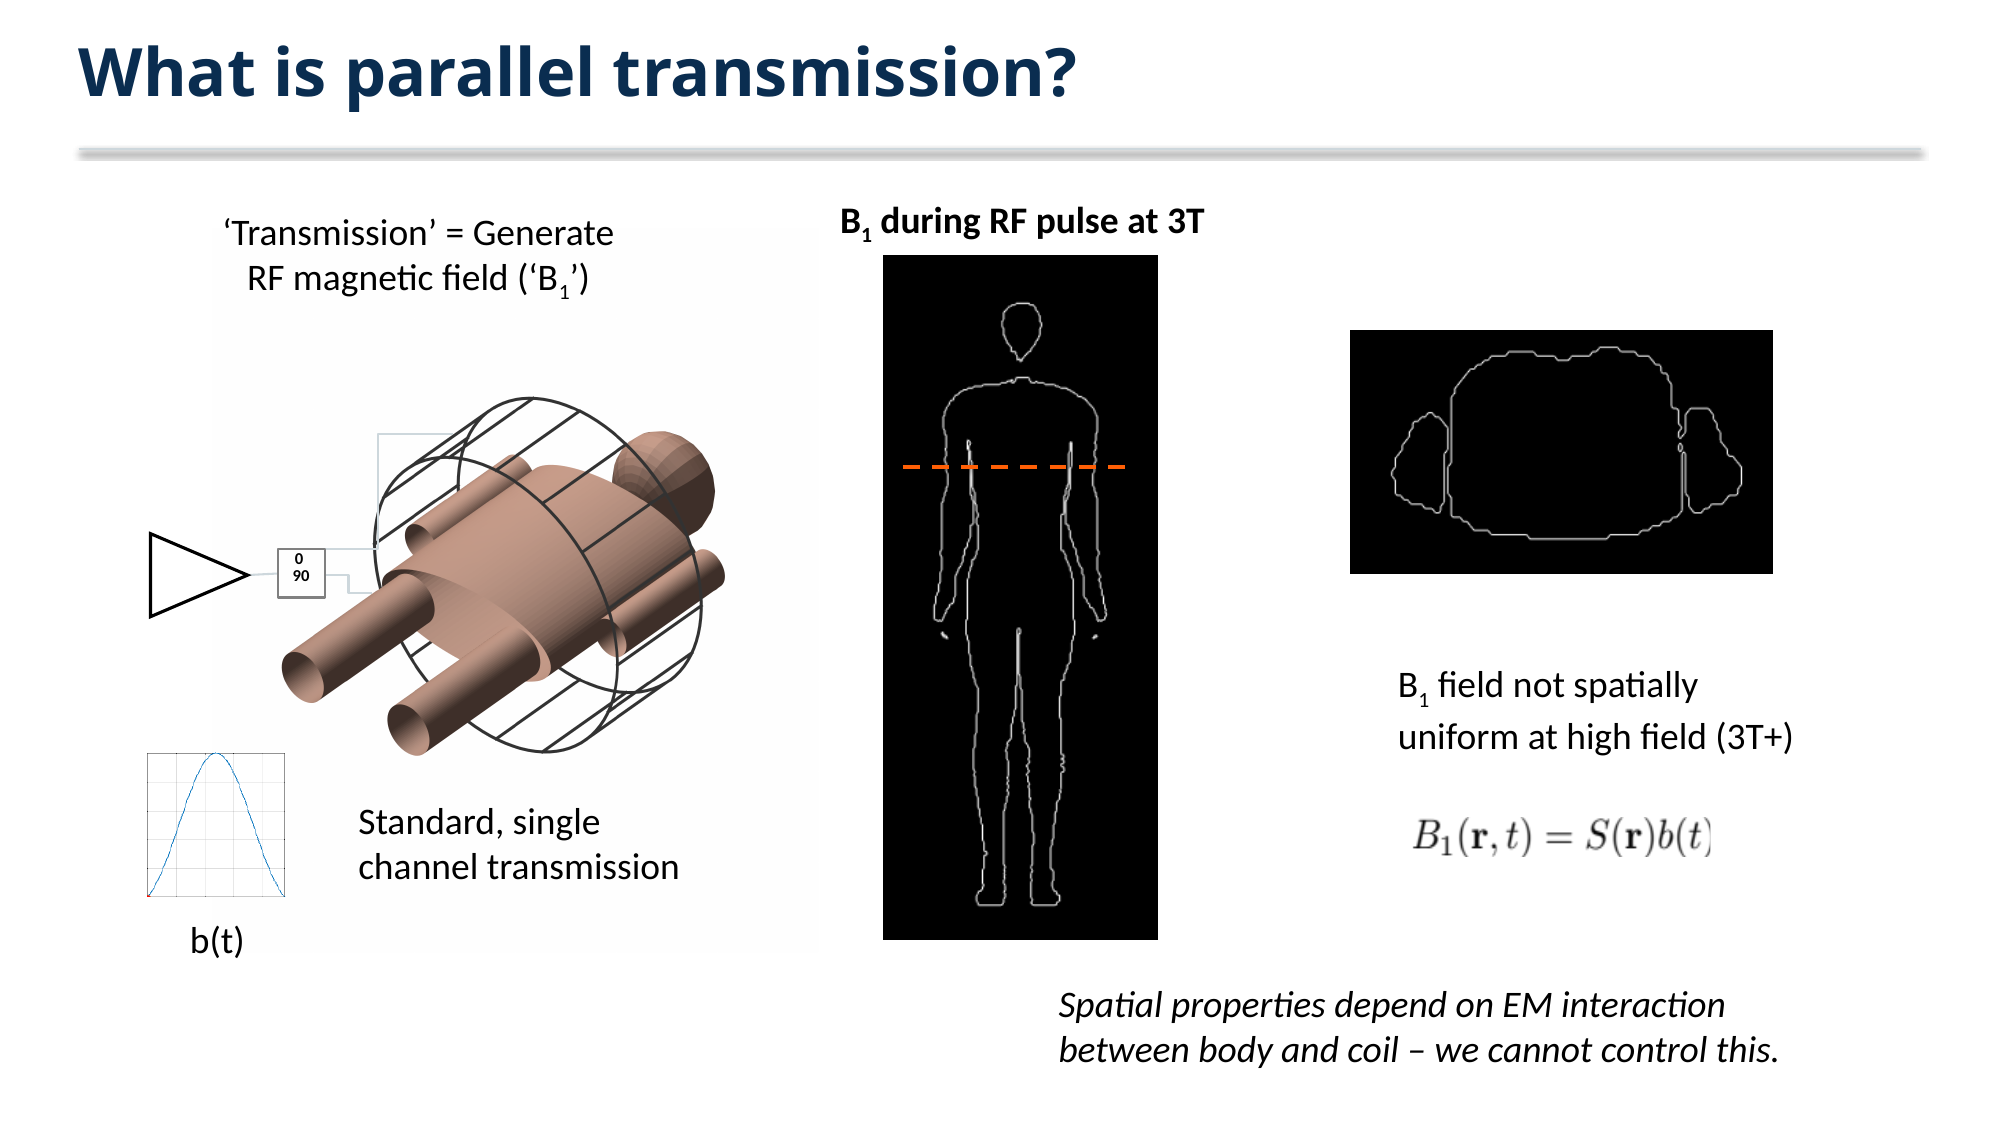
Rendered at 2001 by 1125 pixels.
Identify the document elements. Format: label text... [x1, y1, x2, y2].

text_box B1 during RF pulse at 3T [807, 188, 1238, 255]
text_box ‘Transmission’ = Generate RF magnetic field (‘B1’) [203, 200, 634, 312]
picture [1412, 817, 1711, 858]
title What is parallel transmission? [78, 29, 1922, 148]
picture [146, 228, 819, 953]
text_box Spatial properties depend on EM interaction between body and coil – we cannot control this. [1043, 972, 1808, 1078]
picture [883, 255, 1158, 941]
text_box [150, 434, 454, 617]
picture [1349, 329, 1774, 574]
text_box B1 field not spatially uniform at high field (3T+) [1383, 653, 1813, 764]
text_box b(t) [175, 908, 269, 969]
